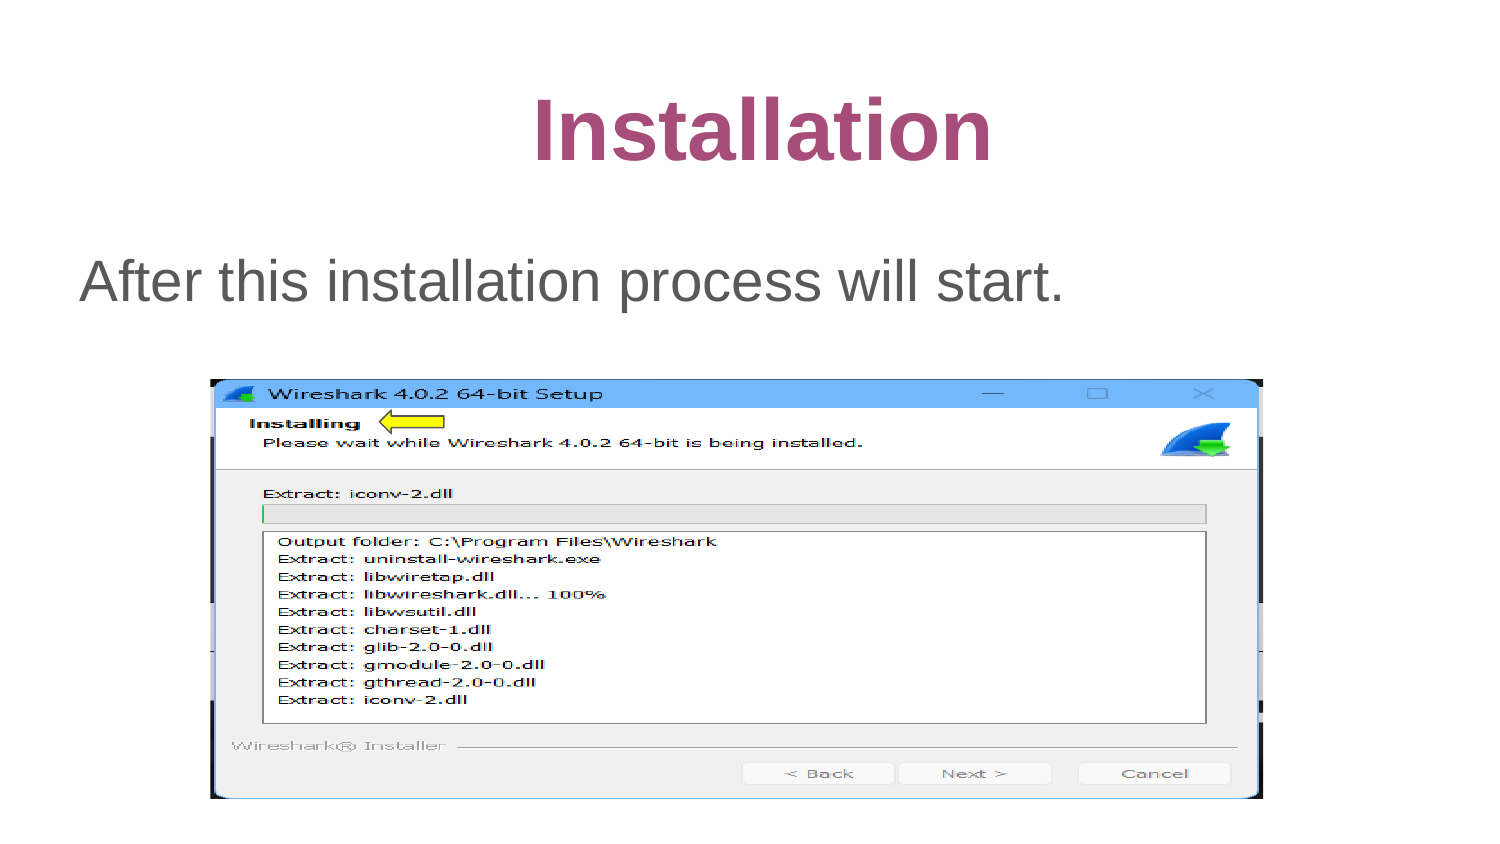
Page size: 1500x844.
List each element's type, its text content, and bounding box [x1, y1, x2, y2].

subtitle After this installation process will start. [64, 228, 1463, 788]
picture [210, 378, 1264, 800]
title Installation [64, 46, 1463, 194]
